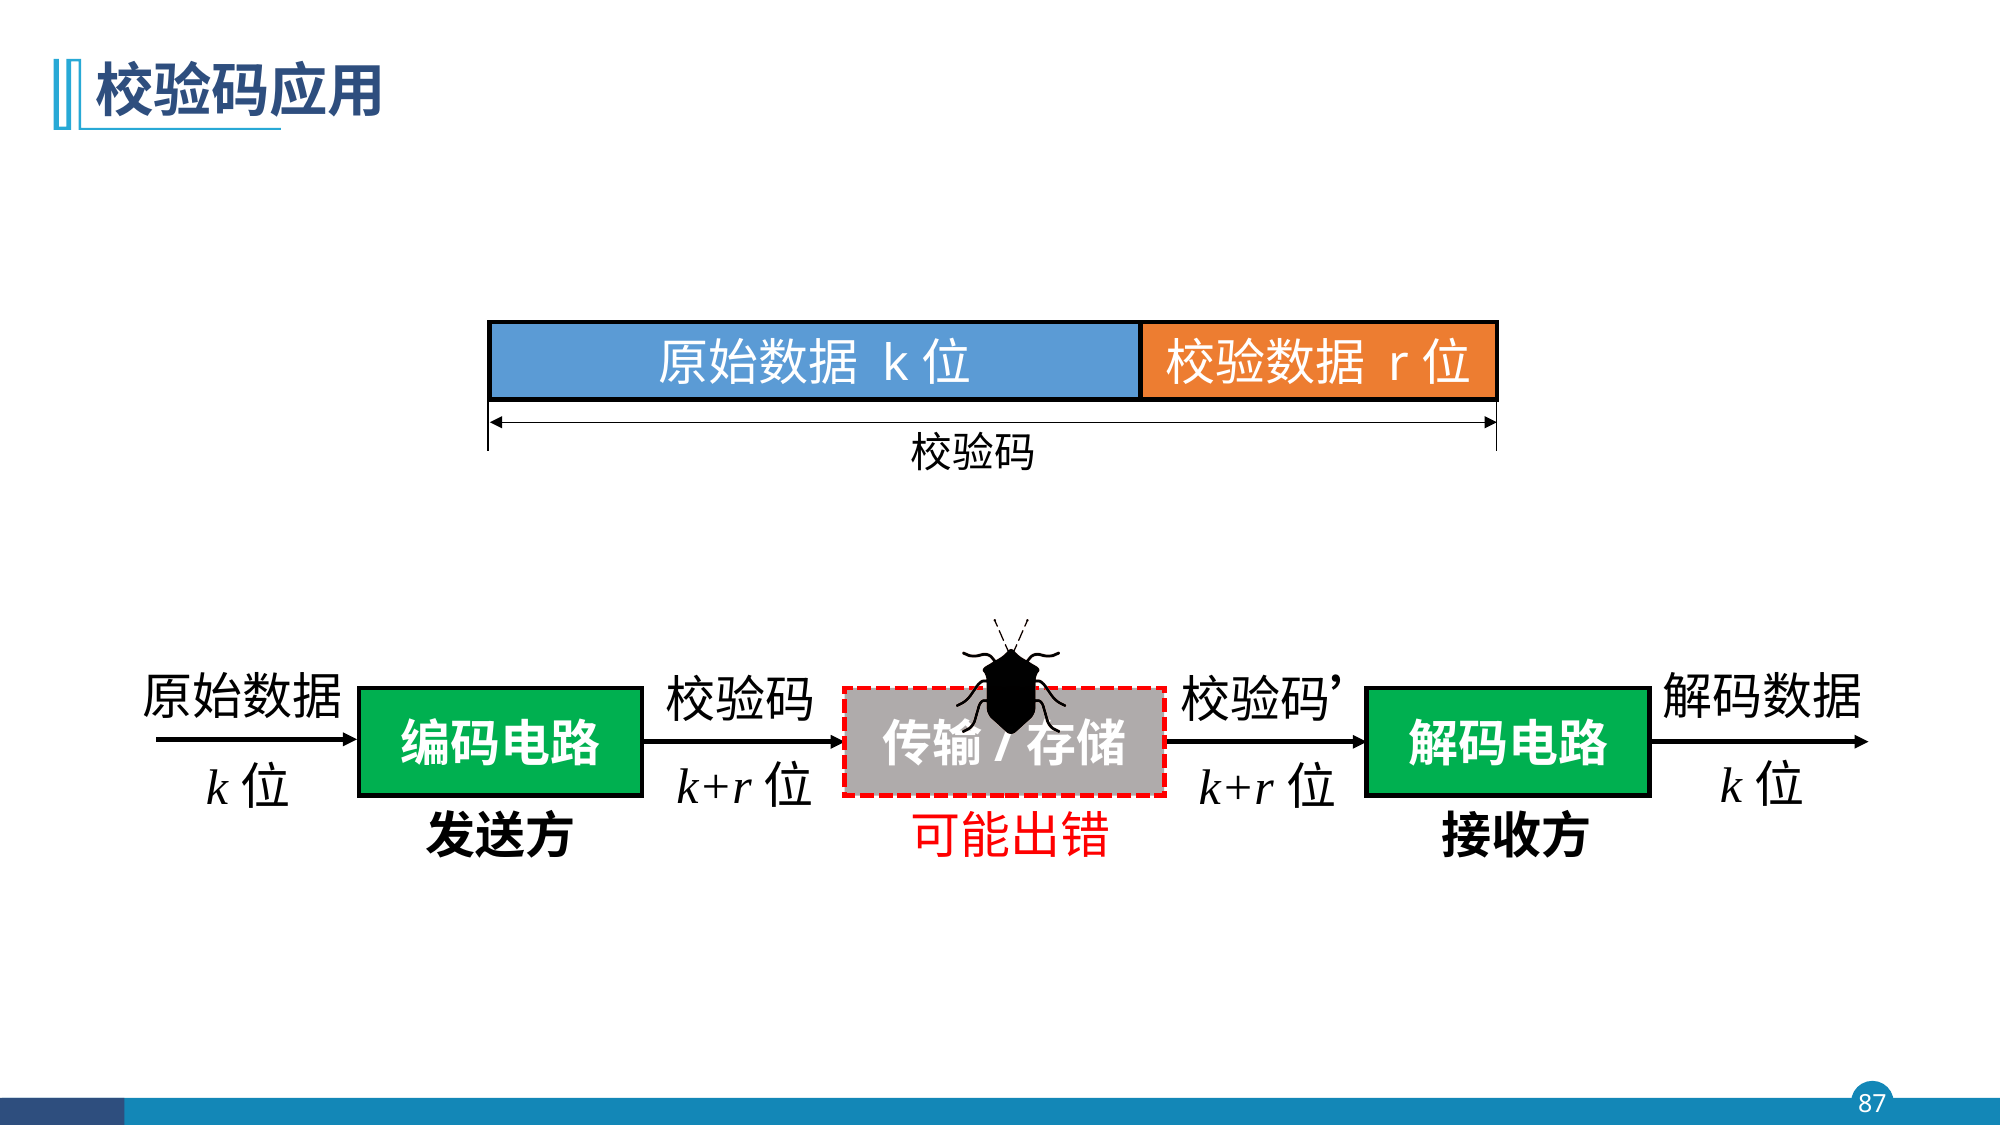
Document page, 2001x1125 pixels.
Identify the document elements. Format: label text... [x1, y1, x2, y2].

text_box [1134, 662, 1366, 834]
text_box 原始数据 k位 [489, 321, 1139, 397]
text_box 传输/存储 [878, 687, 1134, 793]
text_box 可能出错 [878, 783, 1145, 884]
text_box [487, 397, 1497, 484]
text_box 校验数据 r位 [1139, 321, 1498, 400]
title 校验码应用 [80, 42, 1805, 144]
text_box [1366, 623, 1922, 883]
picture [954, 619, 1068, 734]
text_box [109, 623, 878, 883]
